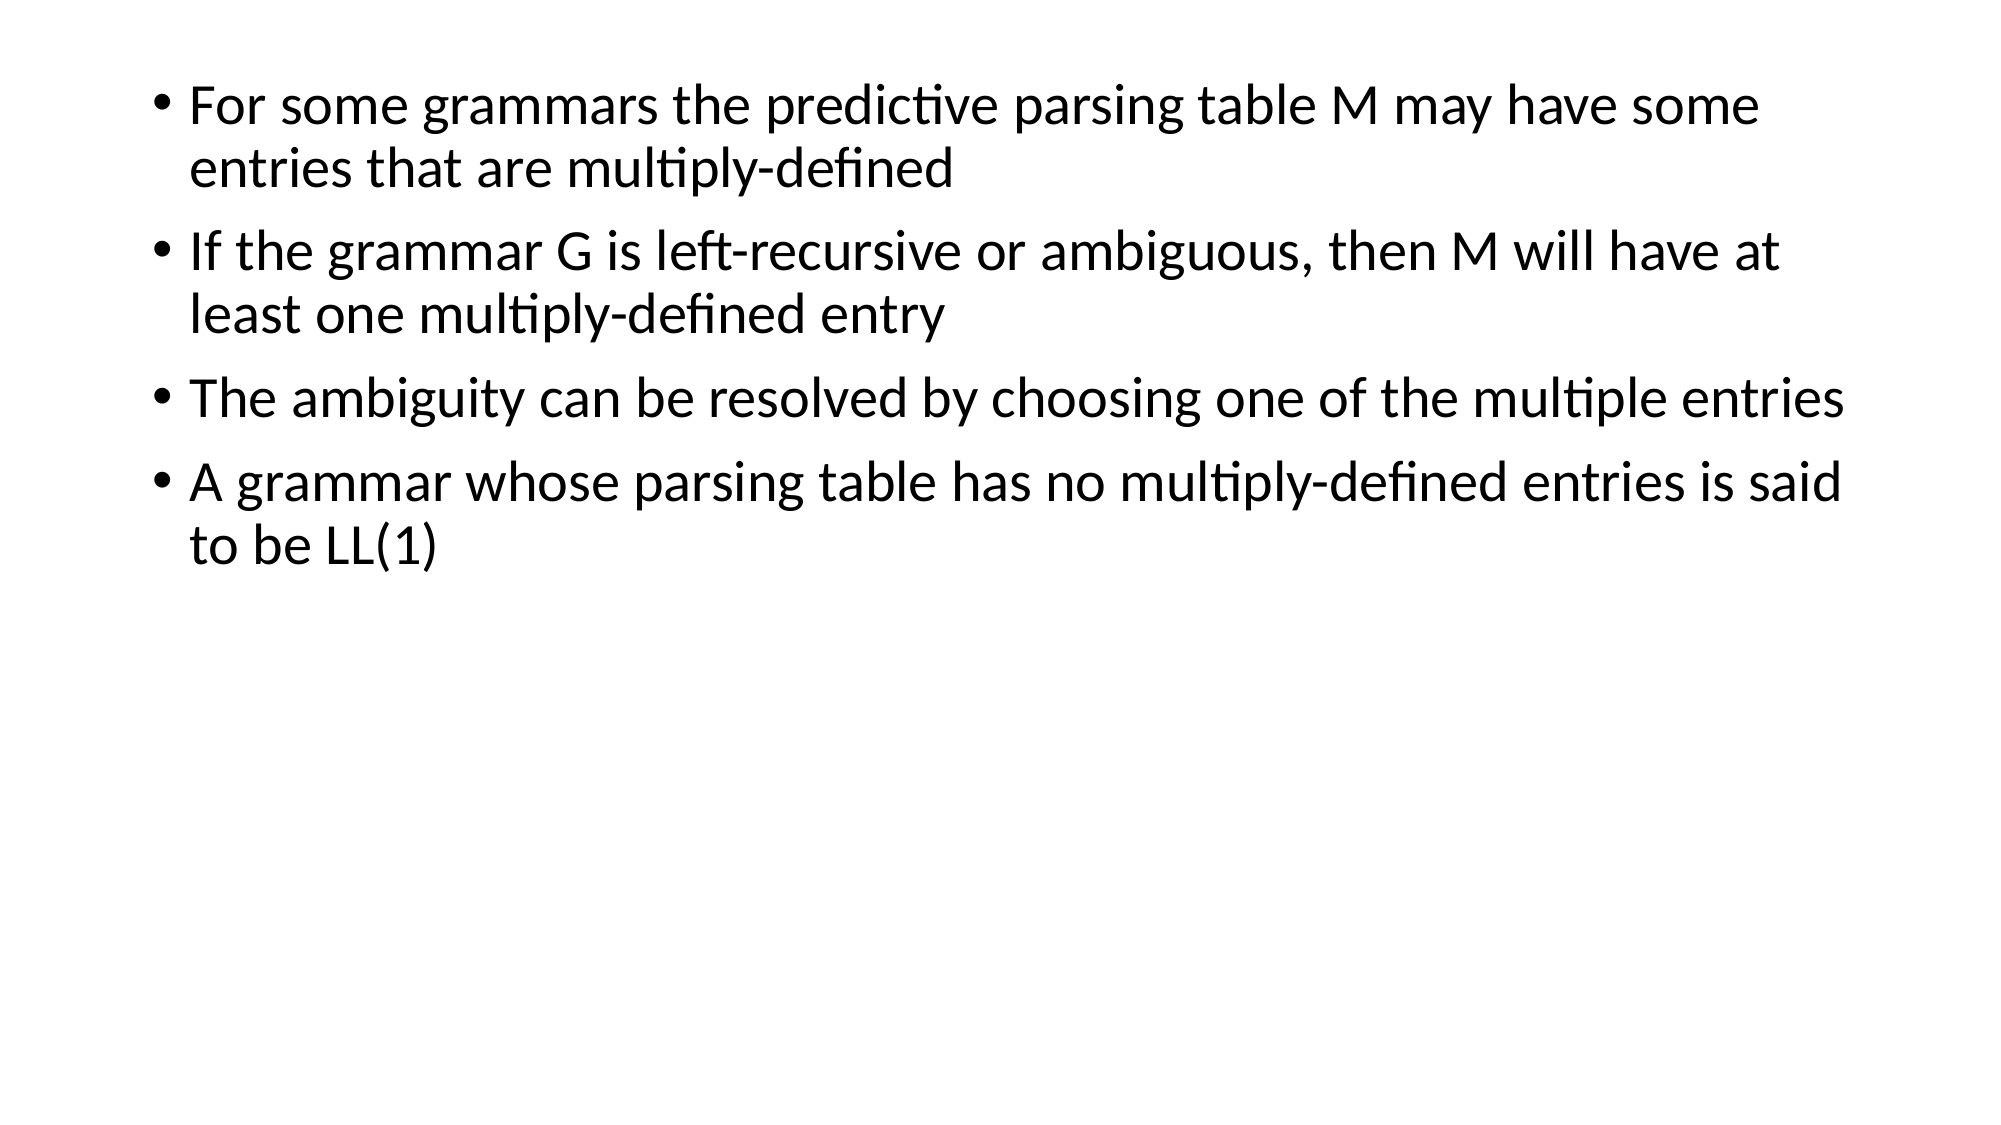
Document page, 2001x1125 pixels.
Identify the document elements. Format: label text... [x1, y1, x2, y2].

list For some grammars the predictive parsing table M may have some entries that are multiply-defined If the grammar G is left-recursive or ambiguous, then M will have at least one multiply-defined entry The ambiguity can be resolved by choosing one of the multiple entries A grammar whose parsing table has no multiply-defined entries is said to be LL(1) [137, 66, 1863, 1014]
